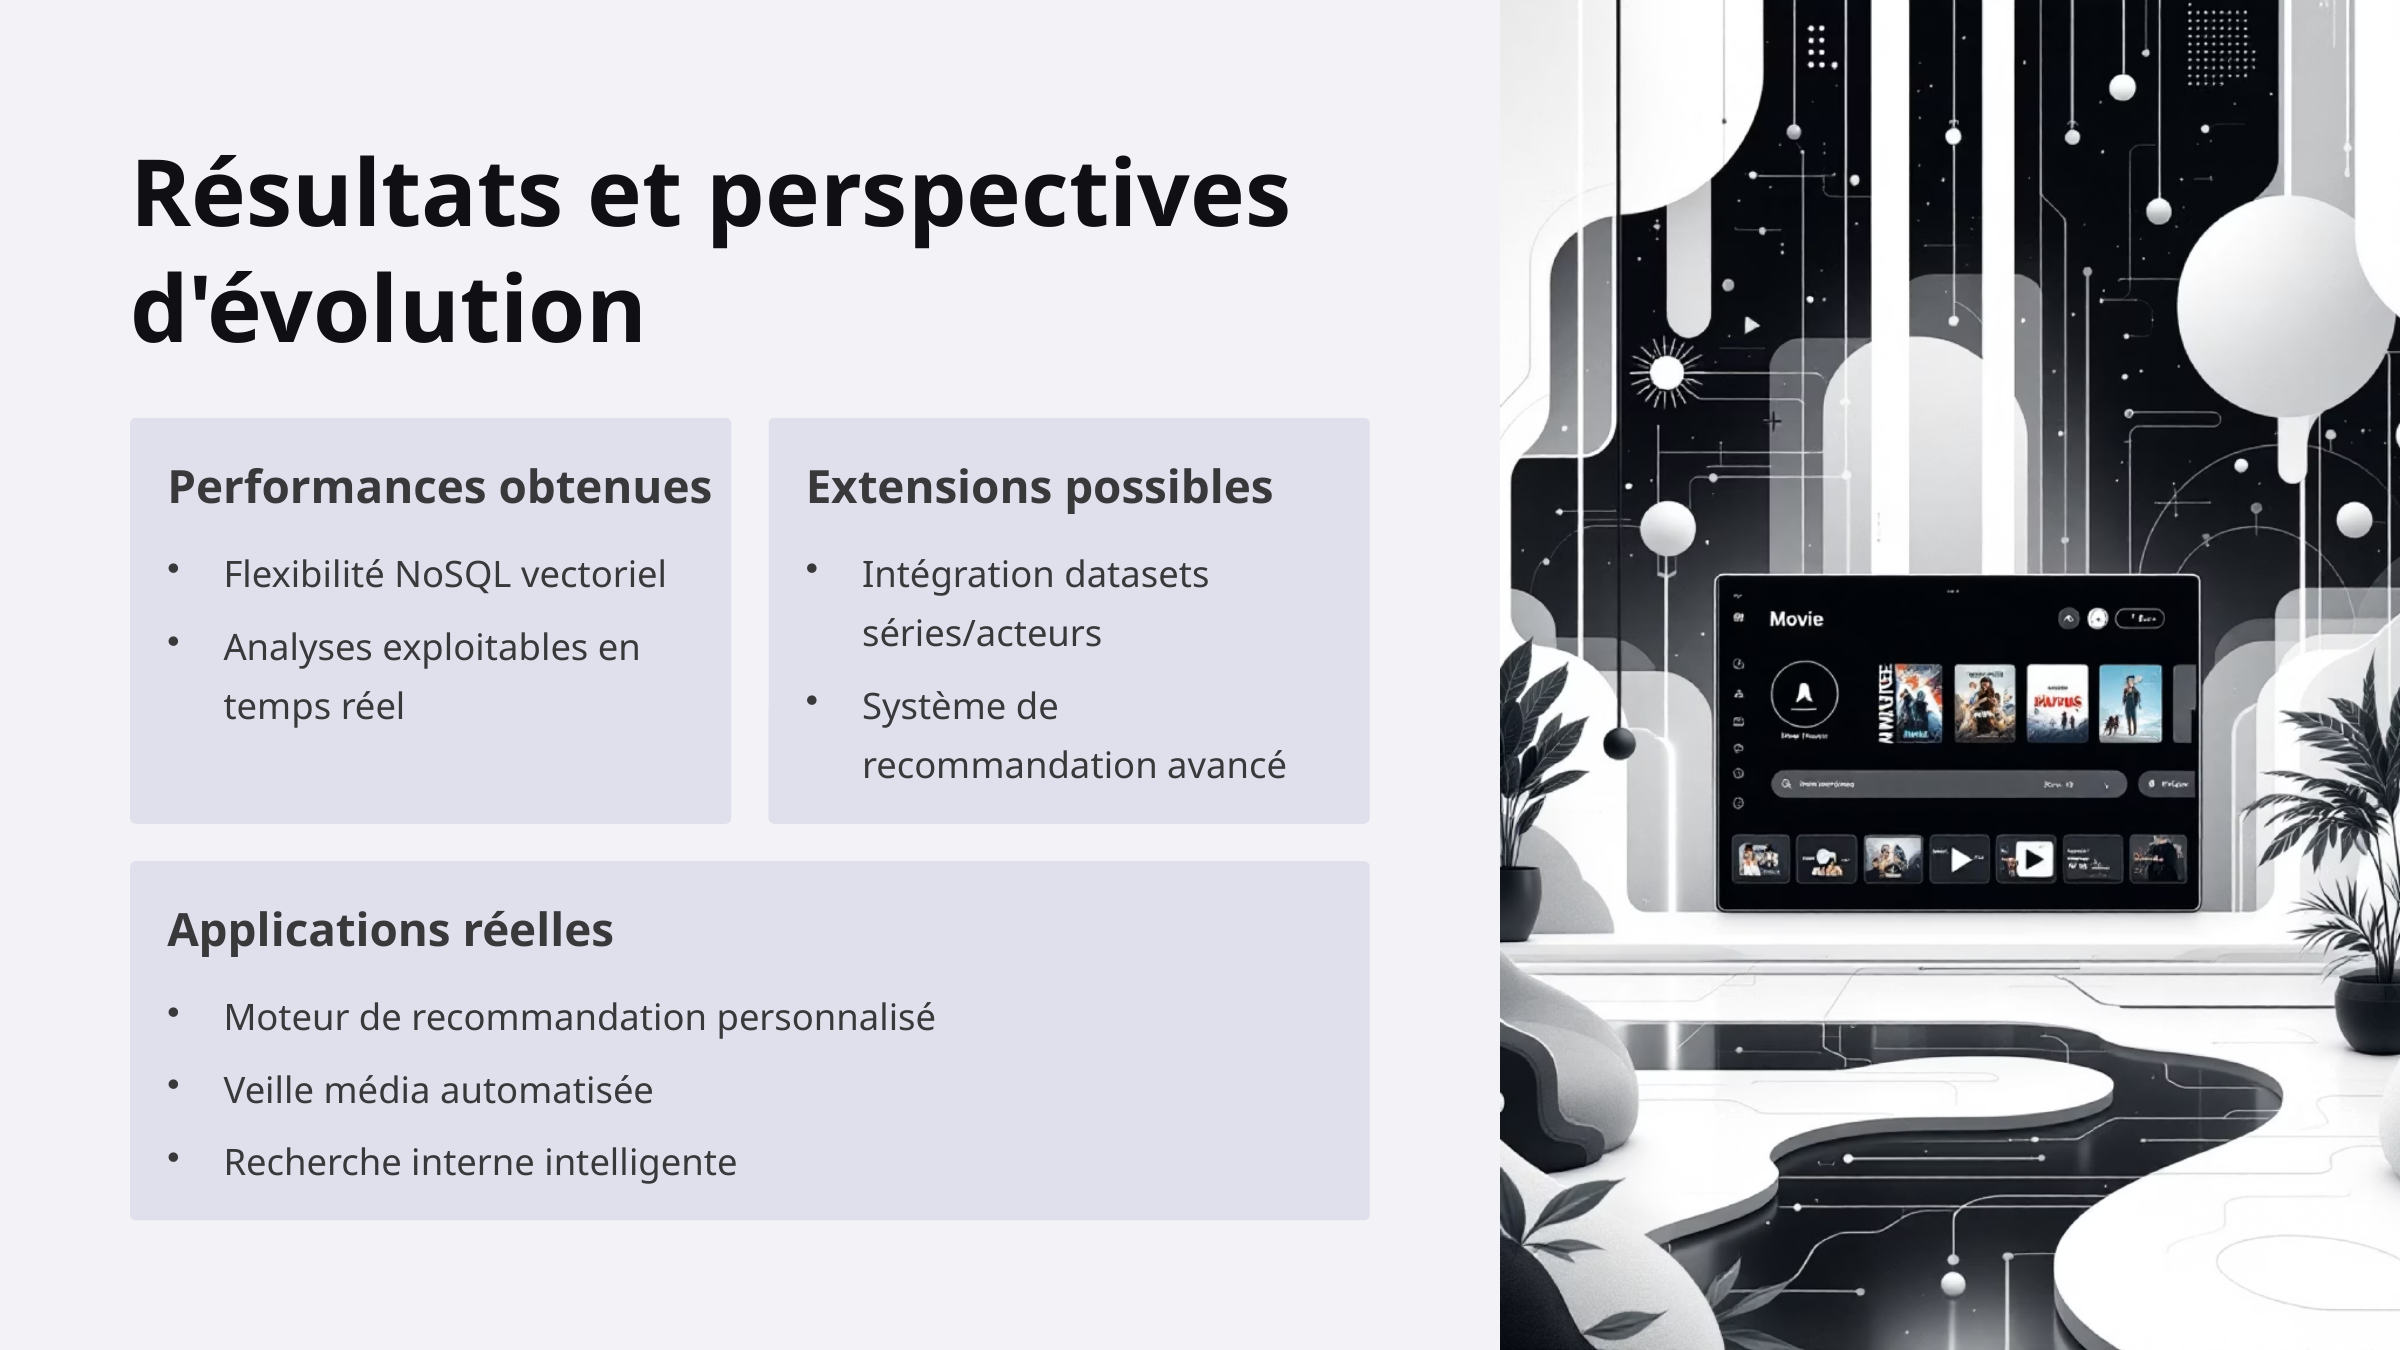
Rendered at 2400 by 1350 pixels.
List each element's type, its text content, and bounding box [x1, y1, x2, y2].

picture [1499, 0, 2400, 1350]
text_box Intégration datasets séries/acteurs [805, 535, 1333, 655]
text_box Performances obtenues [167, 454, 673, 514]
text_box [768, 417, 1370, 824]
text_box Système de recommandation avancé [805, 667, 1333, 787]
text_box Analyses exploitables en temps réel [167, 607, 695, 727]
text_box Applications réelles [167, 898, 633, 957]
text_box [130, 417, 732, 824]
text_box Extensions possibles [805, 454, 1271, 514]
text_box Flexibilité NoSQL vectoriel [167, 535, 695, 595]
text_box Moteur de recommandation personnalisé [167, 978, 1333, 1039]
text_box [130, 860, 1370, 1221]
text_box Résultats et perspectives d'évolution [130, 129, 1370, 362]
text_box Recherche interne intelligente [167, 1123, 1333, 1184]
text_box Veille média automatisée [167, 1051, 1333, 1111]
